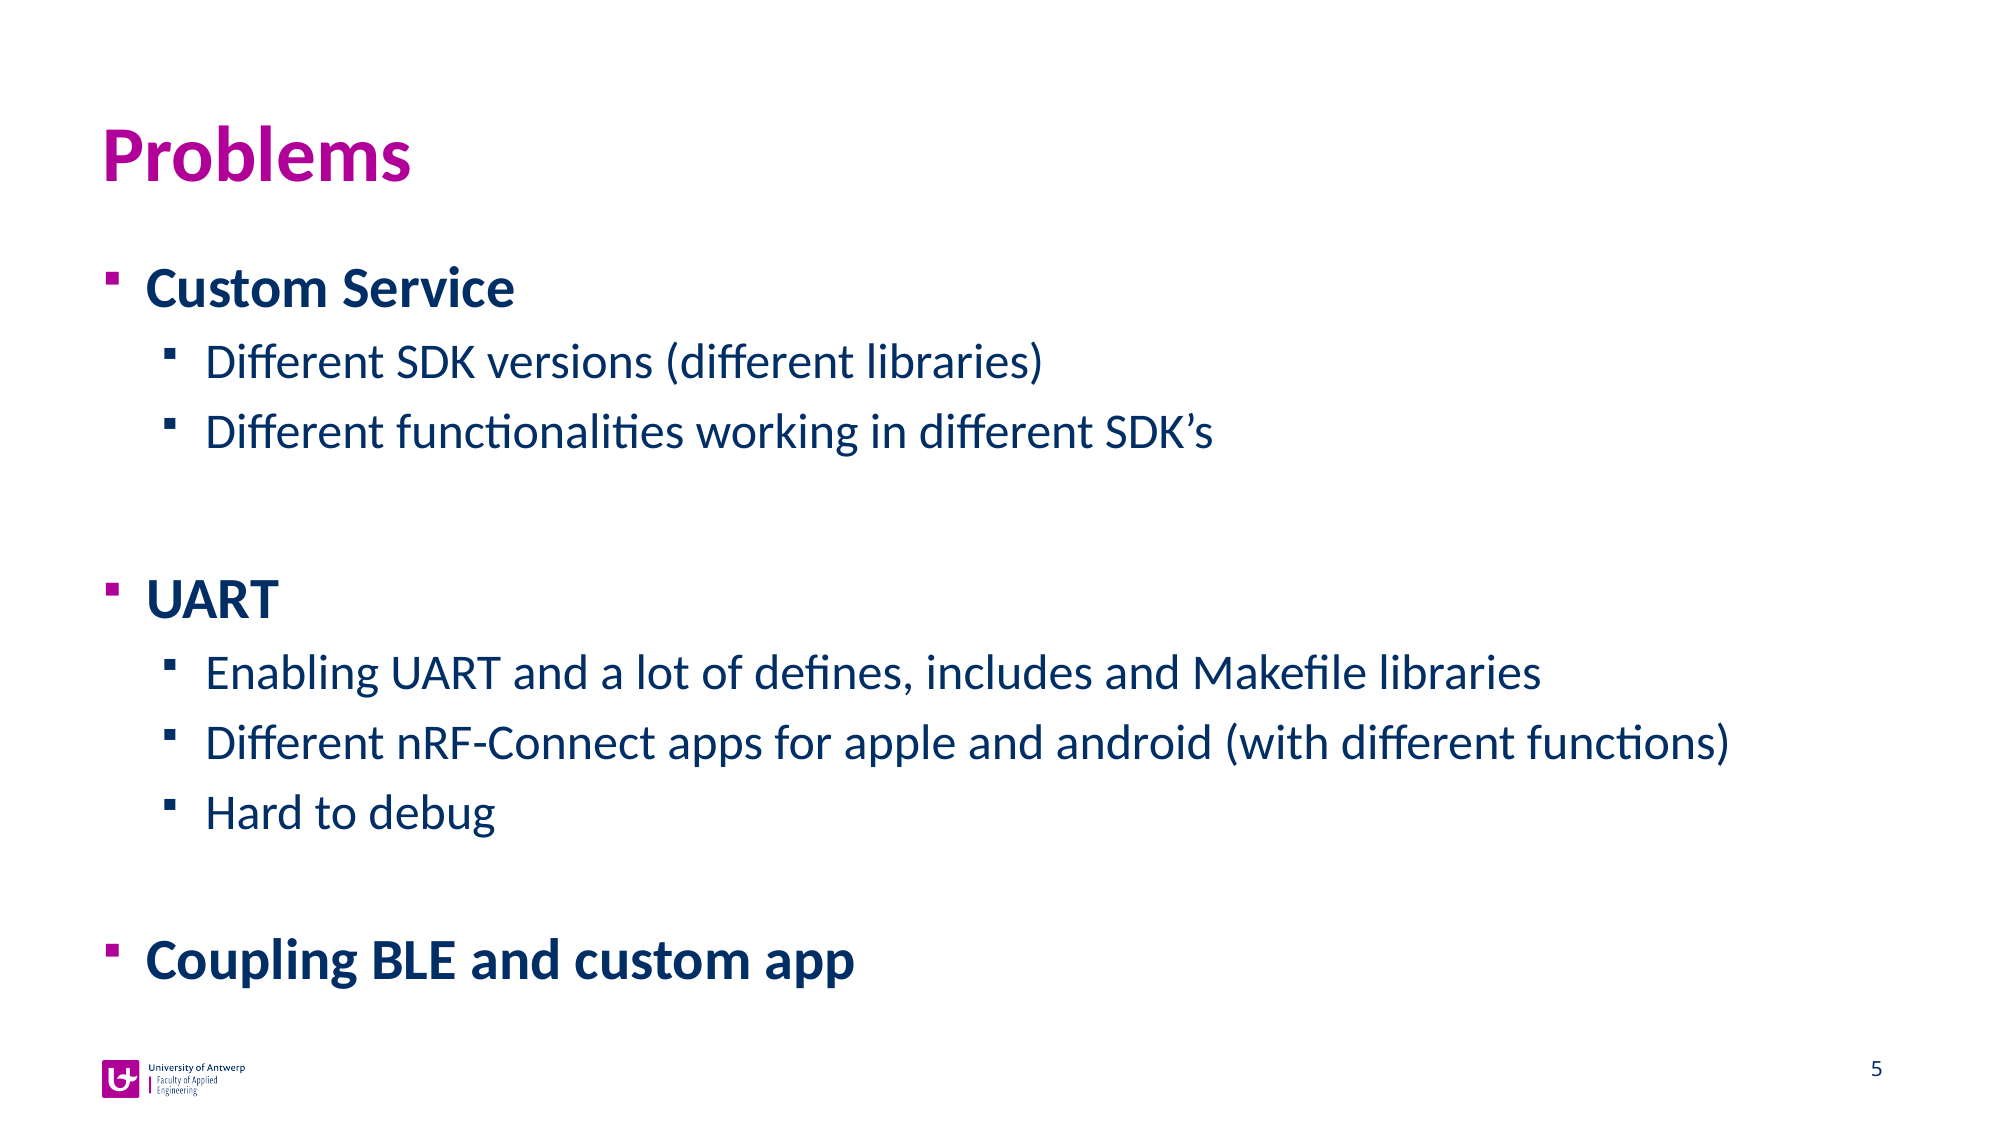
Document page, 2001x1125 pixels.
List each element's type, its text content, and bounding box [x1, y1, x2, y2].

list Custom Service Different SDK versions (different libraries) Different functionalities working in different SDK’s UART Enabling UART and a lot of defines, includes and Makefile libraries Different nRF-Connect apps for apple and android (with different functions) Hard to debug Coupling BLE and custom app [102, 248, 1898, 1024]
title Problems [102, 101, 1898, 232]
picture [102, 1060, 245, 1098]
slide_number 5 [1463, 1039, 1898, 1100]
